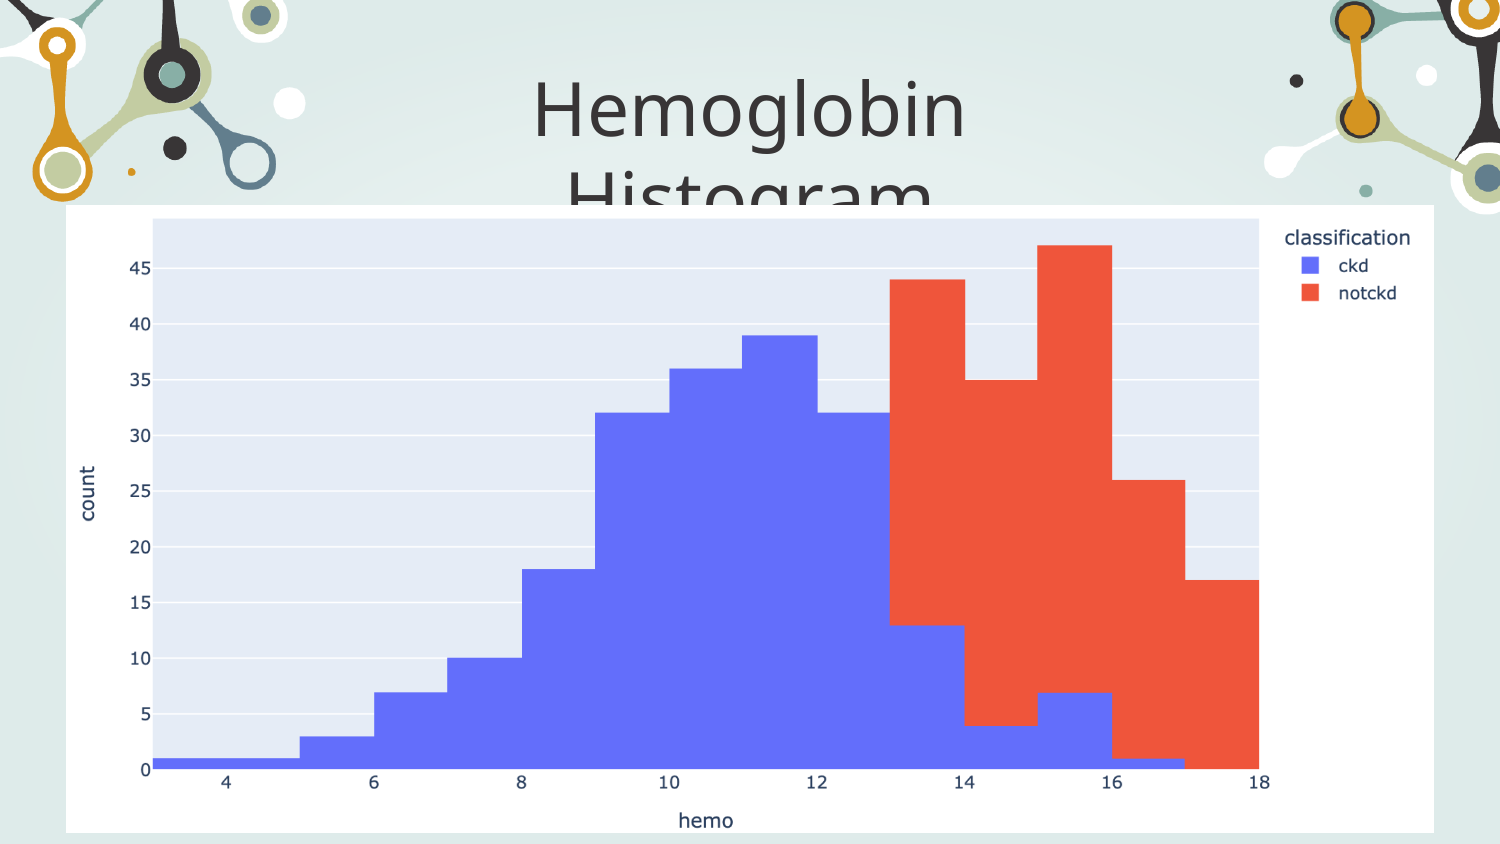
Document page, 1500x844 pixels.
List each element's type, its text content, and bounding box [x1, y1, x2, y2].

picture [0, 0, 1500, 844]
title Hemoglobin Histogram [397, 46, 1103, 150]
